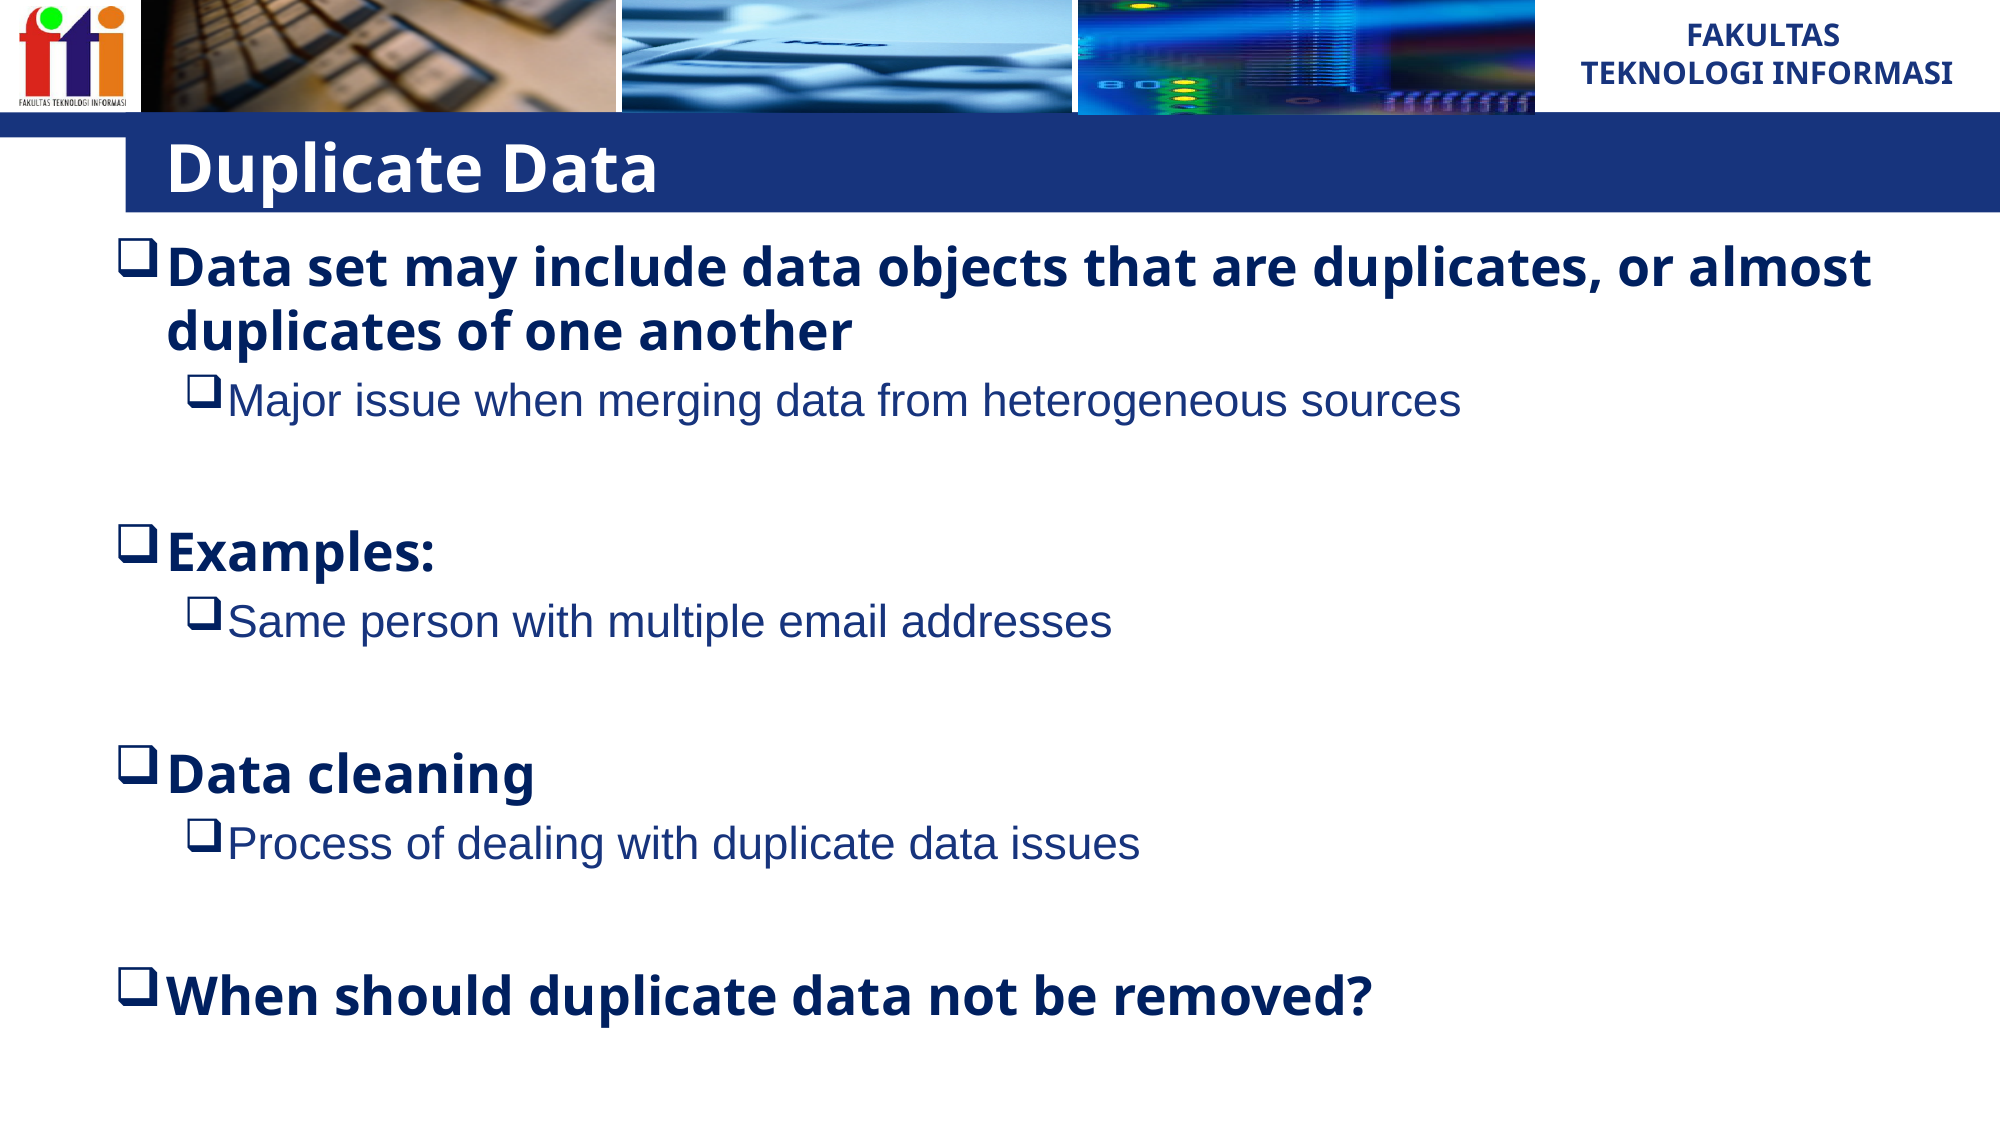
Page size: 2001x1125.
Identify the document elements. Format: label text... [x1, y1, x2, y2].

picture [141, 0, 616, 112]
picture [1078, 0, 1535, 115]
title Duplicate Data [149, 119, 1934, 213]
picture [19, 6, 126, 106]
list Data set may include data objects that are duplicates, or almost duplicates of one another Major issue when merging data from heterogeneous sources Examples: Same person with multiple email addresses Data cleaning Process of dealing with duplicate data issues When should duplicate data not be removed? [99, 224, 1901, 1038]
picture [622, 0, 1072, 113]
